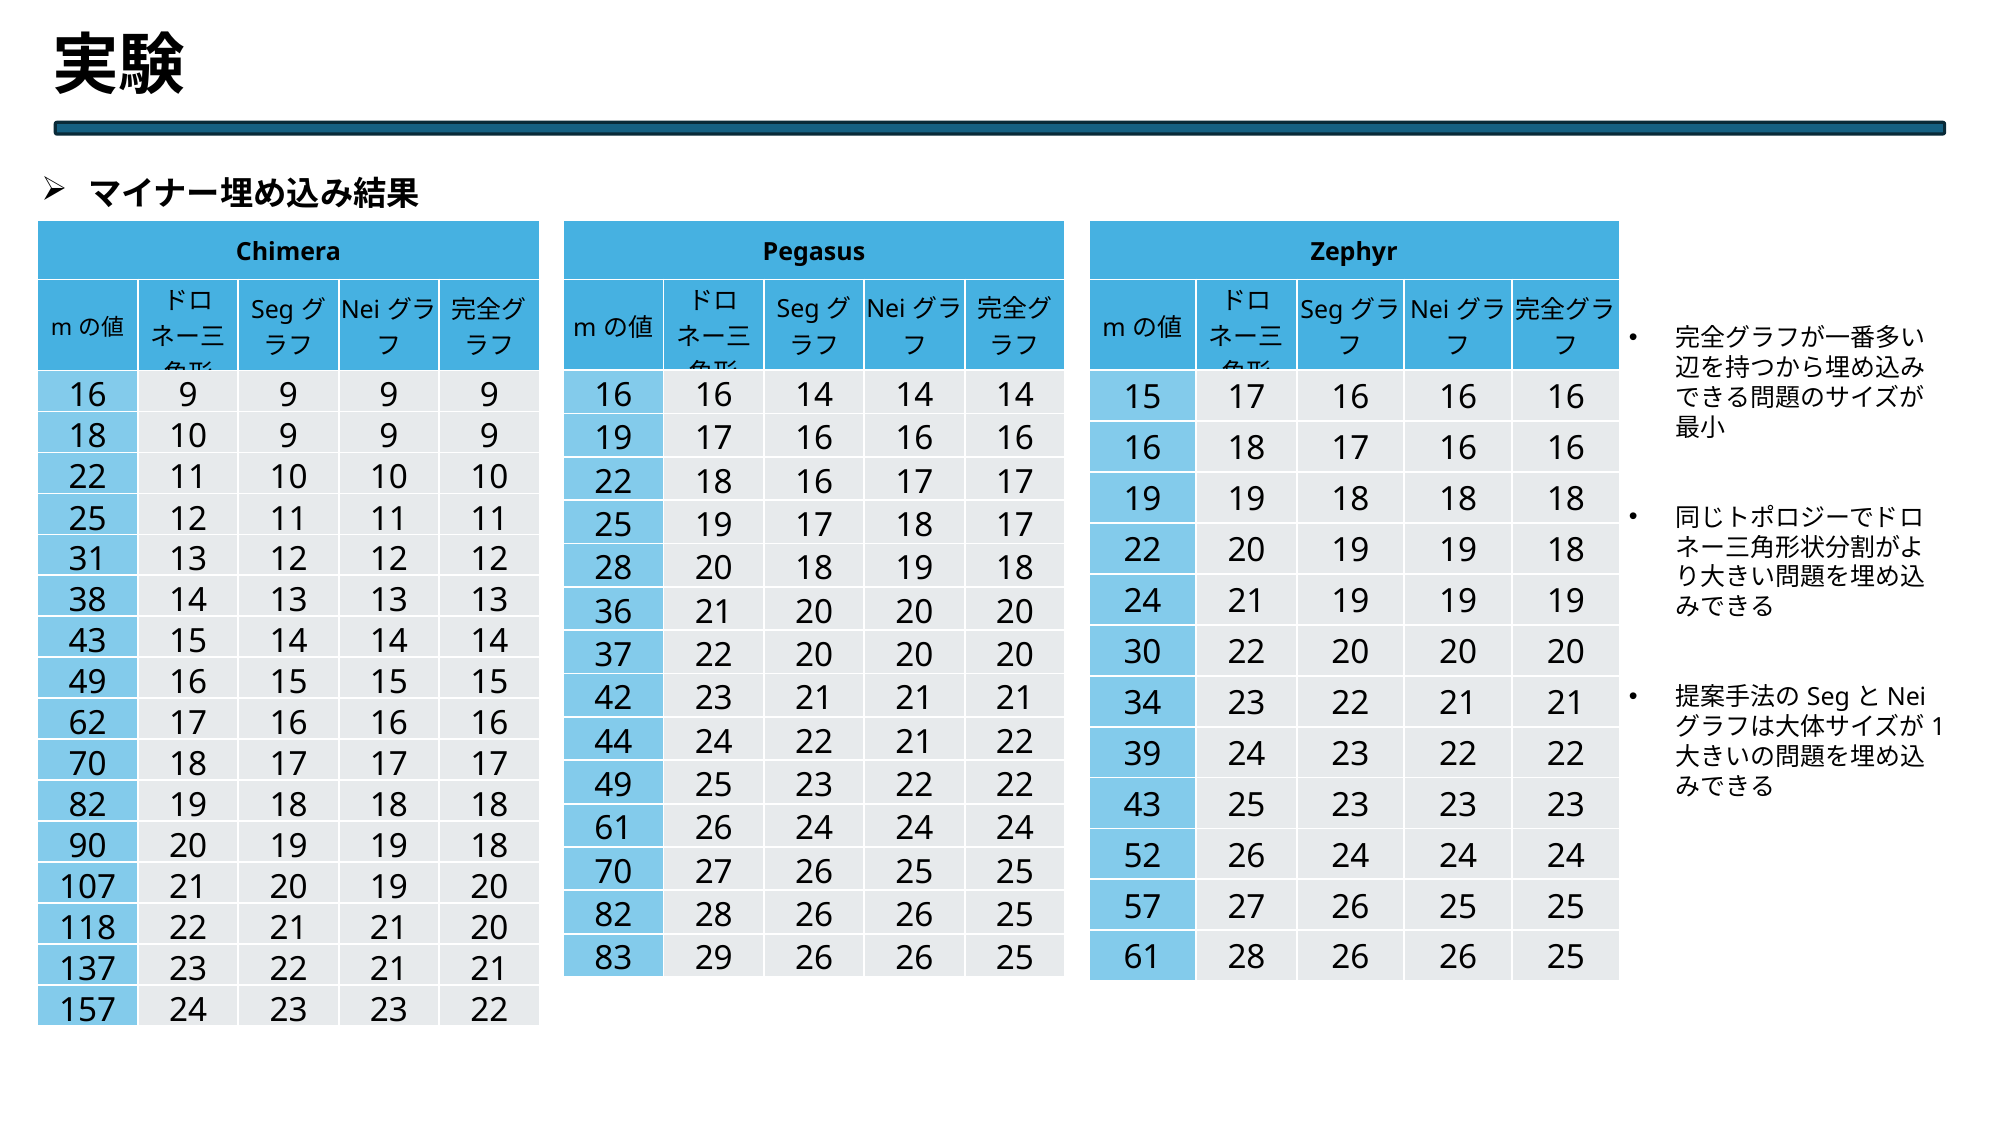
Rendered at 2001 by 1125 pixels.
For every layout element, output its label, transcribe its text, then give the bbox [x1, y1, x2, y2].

table_cell 16 [239, 699, 338, 738]
table_cell 9 [440, 412, 539, 452]
table_cell 21 [865, 674, 964, 716]
table_cell 25 [865, 848, 964, 889]
table_cell 15 [340, 658, 438, 697]
table_cell 16 [966, 414, 1064, 456]
table_header Pegasus [564, 221, 1064, 279]
table_cell 14 [865, 371, 964, 413]
table_cell 17 [966, 458, 1064, 499]
table_cell 16 [1513, 371, 1614, 420]
table_cell 23 [1197, 677, 1296, 726]
table_cell 43 [1090, 778, 1195, 828]
table_cell 24 [765, 805, 863, 846]
table_cell 22 [966, 761, 1064, 803]
table_cell 22 [865, 761, 964, 803]
table_cell mの値 [1090, 280, 1195, 369]
table_cell ドロネー三角形 [139, 280, 237, 370]
table_cell 12 [340, 535, 438, 574]
table_cell 157 [38, 986, 137, 1025]
table_cell 19 [1513, 575, 1614, 624]
table_cell 20 [966, 588, 1064, 629]
table_cell 16 [664, 371, 763, 413]
table_cell 37 [564, 631, 663, 673]
table_header Chimera [38, 221, 539, 279]
table_cell 16 [1513, 422, 1614, 471]
table_cell 28 [564, 544, 663, 586]
table_cell 19 [1197, 473, 1296, 522]
table_cell 61 [1090, 931, 1195, 980]
table_cell 25 [966, 848, 1064, 889]
table_cell 18 [1197, 422, 1296, 471]
table_cell 11 [440, 494, 539, 534]
table_cell 70 [564, 848, 663, 889]
table_cell 19 [139, 781, 237, 820]
table_cell 26 [1298, 880, 1403, 929]
table_cell 17 [966, 501, 1064, 543]
table_cell 14 [440, 617, 539, 656]
table_cell 17 [340, 740, 438, 779]
text_box 完全グラフが一番多い辺を持つから埋め込みできる問題のサイズが最小 同じトポロジーでドロネー三角形状分割がより大きい問題を埋め込みできる 提案手法のSegとNeiグラフは大体サイズが1大きいの問題を埋め込みできる [1614, 313, 1963, 808]
table_cell 21 [765, 674, 863, 716]
table_cell 39 [1090, 728, 1195, 777]
table_cell 16 [765, 414, 863, 456]
table_cell 22 [966, 718, 1064, 759]
table_cell 20 [1513, 626, 1614, 675]
table_header Zephyr [1090, 221, 1619, 279]
table_cell 25 [1405, 880, 1511, 929]
table_cell 9 [239, 412, 338, 452]
text_box [53, 120, 1947, 136]
table_cell 16 [38, 371, 137, 411]
table_cell ドロネー三角形 [664, 280, 763, 369]
table_cell 26 [765, 848, 863, 889]
table_cell 13 [239, 576, 338, 615]
table_cell 18 [340, 781, 438, 820]
table_cell 15 [139, 617, 237, 656]
table_cell 19 [1298, 524, 1403, 573]
table_cell 23 [664, 674, 763, 716]
table_cell 14 [340, 617, 438, 656]
table_cell 82 [38, 781, 137, 820]
table_cell 25 [1197, 778, 1296, 828]
table_cell mの値 [38, 280, 137, 370]
table_cell 82 [564, 891, 663, 933]
table_cell 18 [239, 781, 338, 820]
table_cell 23 [239, 986, 338, 1025]
table_cell 9 [340, 371, 438, 411]
table_cell 57 [1090, 880, 1195, 929]
table_cell 20 [865, 631, 964, 673]
table_cell 49 [38, 658, 137, 697]
table_cell 15 [1090, 371, 1195, 420]
table_cell 118 [38, 904, 137, 943]
table_cell 10 [440, 453, 539, 493]
table_cell 20 [440, 863, 539, 902]
table_cell 31 [38, 535, 137, 574]
table_cell 14 [239, 617, 338, 656]
table_cell 9 [340, 412, 438, 452]
table_cell 18 [139, 740, 237, 779]
table_cell 22 [1197, 626, 1296, 675]
table_cell 15 [440, 658, 539, 697]
table_cell 27 [664, 848, 763, 889]
table_cell 19 [564, 414, 663, 456]
table_cell 20 [1197, 524, 1296, 573]
table_cell 12 [239, 535, 338, 574]
table_cell 21 [1405, 677, 1511, 726]
table_cell 26 [1298, 931, 1403, 980]
table_cell 19 [239, 822, 338, 861]
table_cell 16 [440, 699, 539, 738]
table_cell 完全グラフ [966, 280, 1064, 369]
table_cell 90 [38, 822, 137, 861]
table_cell 18 [966, 544, 1064, 586]
table_cell 23 [1298, 728, 1403, 777]
table_cell 28 [664, 891, 763, 933]
table_cell ドロネー三角形 [1197, 280, 1296, 369]
table_cell 14 [765, 371, 863, 413]
table_cell 20 [765, 588, 863, 629]
table_cell 17 [664, 414, 763, 456]
table_cell 22 [765, 718, 863, 759]
table_cell 20 [664, 544, 763, 586]
table_cell 70 [38, 740, 137, 779]
table_cell 20 [865, 588, 964, 629]
table_cell 22 [664, 631, 763, 673]
table_cell 22 [564, 458, 663, 499]
table_cell 24 [1090, 575, 1195, 624]
table_cell 19 [865, 544, 964, 586]
table_cell 13 [440, 576, 539, 615]
table_cell 21 [440, 945, 539, 984]
table_cell 18 [440, 781, 539, 820]
table_cell 15 [239, 658, 338, 697]
table_cell 26 [1197, 829, 1296, 878]
table_cell 20 [765, 631, 863, 673]
table_cell 26 [1405, 931, 1511, 980]
table_cell 24 [139, 986, 237, 1025]
table_cell 38 [38, 576, 137, 615]
table_cell 10 [340, 453, 438, 493]
table_cell 22 [1513, 728, 1614, 777]
table_cell 25 [966, 935, 1064, 976]
table_cell 19 [1090, 473, 1195, 522]
table_cell 18 [38, 412, 137, 452]
table_cell 20 [239, 863, 338, 902]
table_cell 19 [1405, 575, 1511, 624]
table_cell 34 [1090, 677, 1195, 726]
table_cell 13 [340, 576, 438, 615]
table_cell 17 [1298, 422, 1403, 471]
table_cell 18 [664, 458, 763, 499]
table_cell 23 [139, 945, 237, 984]
table_cell 12 [139, 494, 237, 534]
table_cell 16 [1405, 422, 1511, 471]
table_cell 27 [1197, 880, 1296, 929]
table_cell 完全グラフ [440, 280, 539, 370]
table_cell 52 [1090, 829, 1195, 878]
table_cell 16 [1298, 371, 1403, 420]
text_box マイナー埋め込み結果 [26, 164, 1152, 220]
table_cell 21 [139, 863, 237, 902]
table_cell 24 [1298, 829, 1403, 878]
table_cell 20 [966, 631, 1064, 673]
table_cell mの値 [564, 280, 663, 369]
table_cell 26 [765, 935, 863, 976]
table_cell 16 [1405, 371, 1511, 420]
table_cell 25 [1513, 931, 1619, 980]
table_cell 21 [340, 945, 438, 984]
table_cell 17 [765, 501, 863, 543]
table_cell 26 [664, 805, 763, 846]
table_cell 25 [1513, 880, 1619, 929]
table_cell 16 [340, 699, 438, 738]
table_cell 23 [1513, 778, 1619, 828]
table_cell Segグラフ [1298, 280, 1403, 369]
table_cell 25 [38, 494, 137, 534]
table_cell 61 [564, 805, 663, 846]
table_cell 25 [664, 761, 763, 803]
table_cell 21 [239, 904, 338, 943]
table_cell 9 [239, 371, 338, 411]
table_cell 26 [865, 891, 964, 933]
table_cell 36 [564, 588, 663, 629]
table_cell 22 [1405, 728, 1511, 777]
table_cell 44 [564, 718, 663, 759]
table_cell 17 [139, 699, 237, 738]
table_cell 11 [239, 494, 338, 534]
table_cell 26 [765, 891, 863, 933]
table_cell 14 [139, 576, 237, 615]
table_cell 25 [564, 501, 663, 543]
table_cell 9 [440, 371, 539, 411]
table_cell 17 [239, 740, 338, 779]
table_cell 25 [966, 891, 1064, 933]
table_cell 18 [765, 544, 863, 586]
table_cell 11 [340, 494, 438, 534]
table_cell 22 [139, 904, 237, 943]
table_cell 19 [340, 863, 438, 902]
table_cell 22 [38, 453, 137, 493]
table_cell Neiグラフ [865, 280, 964, 369]
table_cell 62 [38, 699, 137, 738]
table_cell 21 [664, 588, 763, 629]
table_cell 22 [1090, 524, 1195, 573]
table_cell 23 [765, 761, 863, 803]
table_cell 17 [440, 740, 539, 779]
table_cell 18 [1298, 473, 1403, 522]
table_cell 24 [1513, 829, 1619, 878]
table_cell 24 [664, 718, 763, 759]
table_cell 30 [1090, 626, 1195, 675]
table_cell 21 [1197, 575, 1296, 624]
table_cell 完全グラフ [1513, 280, 1619, 369]
table_cell 23 [340, 986, 438, 1025]
table_cell 19 [664, 501, 763, 543]
table_cell 28 [1197, 931, 1296, 980]
table_cell 18 [440, 822, 539, 861]
table_cell 17 [865, 458, 964, 499]
table_cell 42 [564, 674, 663, 716]
table_cell 10 [139, 412, 237, 452]
table_cell 107 [38, 863, 137, 902]
table_cell 21 [1513, 677, 1614, 726]
table_cell 20 [1298, 626, 1403, 675]
table_cell Segグラフ [239, 280, 338, 370]
table_cell 9 [139, 371, 237, 411]
table_cell 21 [865, 718, 964, 759]
table_cell 19 [1298, 575, 1403, 624]
table_cell 11 [139, 453, 237, 493]
table_cell 26 [865, 935, 964, 976]
table_cell 12 [440, 535, 539, 574]
table_cell 18 [1513, 524, 1614, 573]
table_cell 19 [340, 822, 438, 861]
table_cell 16 [564, 371, 663, 413]
table_cell 83 [564, 935, 663, 976]
text_box 実験 [37, 14, 839, 109]
table_cell 43 [38, 617, 137, 656]
table_cell 23 [1298, 778, 1403, 828]
table_cell 21 [966, 674, 1064, 716]
table_cell 49 [564, 761, 663, 803]
table_cell 137 [38, 945, 137, 984]
table_cell 19 [1405, 524, 1511, 573]
table_cell 20 [1405, 626, 1511, 675]
table_cell 24 [966, 805, 1064, 846]
table_cell 16 [1090, 422, 1195, 471]
table_cell Segグラフ [765, 280, 863, 369]
table_cell 22 [440, 986, 539, 1025]
table_cell 18 [1405, 473, 1511, 522]
table_cell 24 [865, 805, 964, 846]
table_cell 18 [865, 501, 964, 543]
table_cell 22 [1298, 677, 1403, 726]
table_cell 23 [1405, 778, 1511, 828]
table_cell 16 [865, 414, 964, 456]
table_cell 16 [139, 658, 237, 697]
table_cell 21 [340, 904, 438, 943]
table_cell 20 [139, 822, 237, 861]
table_cell 24 [1197, 728, 1296, 777]
table_cell 20 [440, 904, 539, 943]
table_cell 17 [1197, 371, 1296, 420]
table_cell Neiグラフ [1405, 280, 1511, 369]
table_cell 14 [966, 371, 1064, 413]
table_cell 29 [664, 935, 763, 976]
table_cell 22 [239, 945, 338, 984]
table_cell 24 [1405, 829, 1511, 878]
table_cell 16 [765, 458, 863, 499]
table_cell 13 [139, 535, 237, 574]
table_cell 10 [239, 453, 338, 493]
table_cell 18 [1513, 473, 1614, 522]
table_cell Neiグラフ [340, 280, 438, 370]
